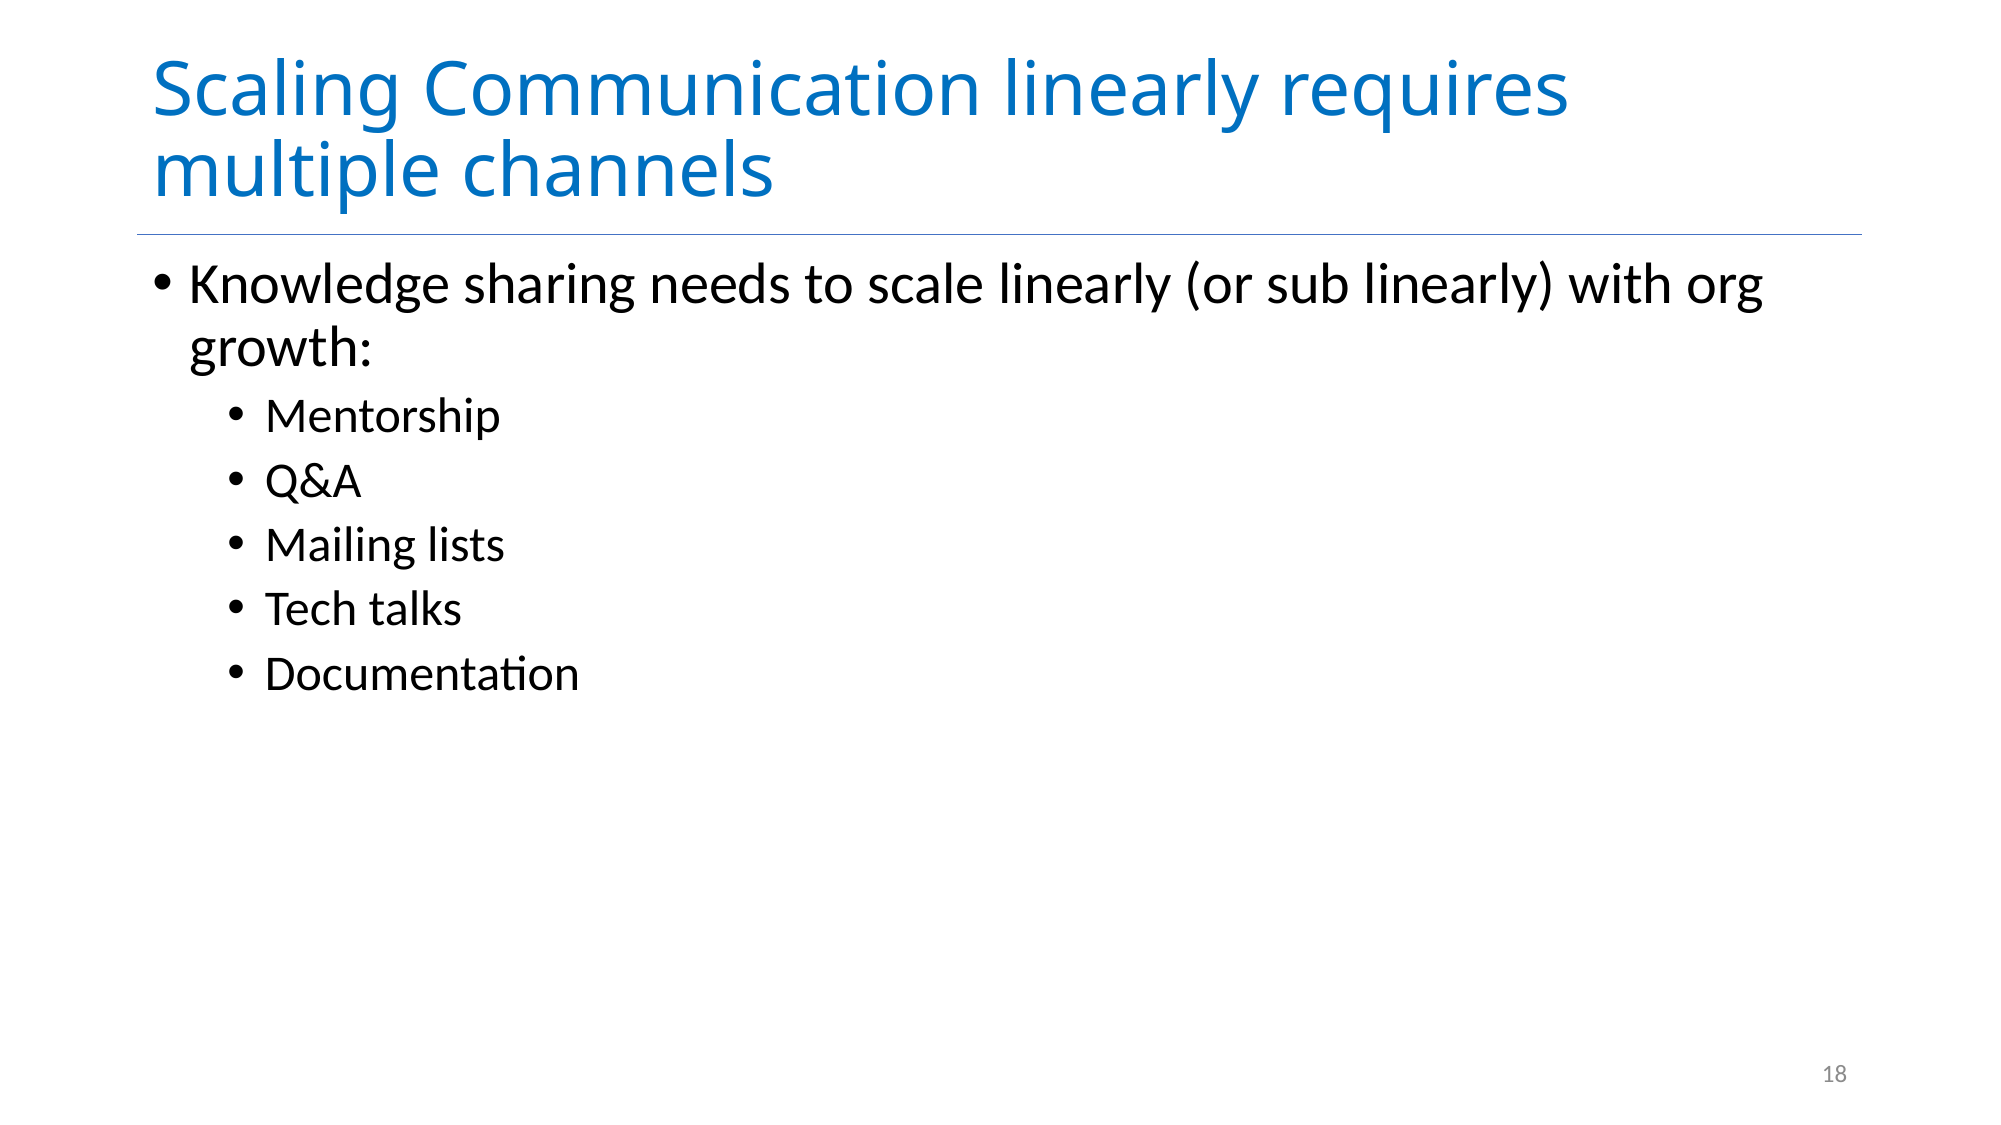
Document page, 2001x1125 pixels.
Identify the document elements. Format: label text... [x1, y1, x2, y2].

list Knowledge sharing needs to scale linearly (or sub linearly) with org growth: Mentorship Q&A Mailing lists Tech talks Documentation [137, 246, 1863, 960]
title Scaling Communication linearly requires multiple channels [137, 3, 1863, 221]
slide_number 18 [1412, 1042, 1863, 1103]
